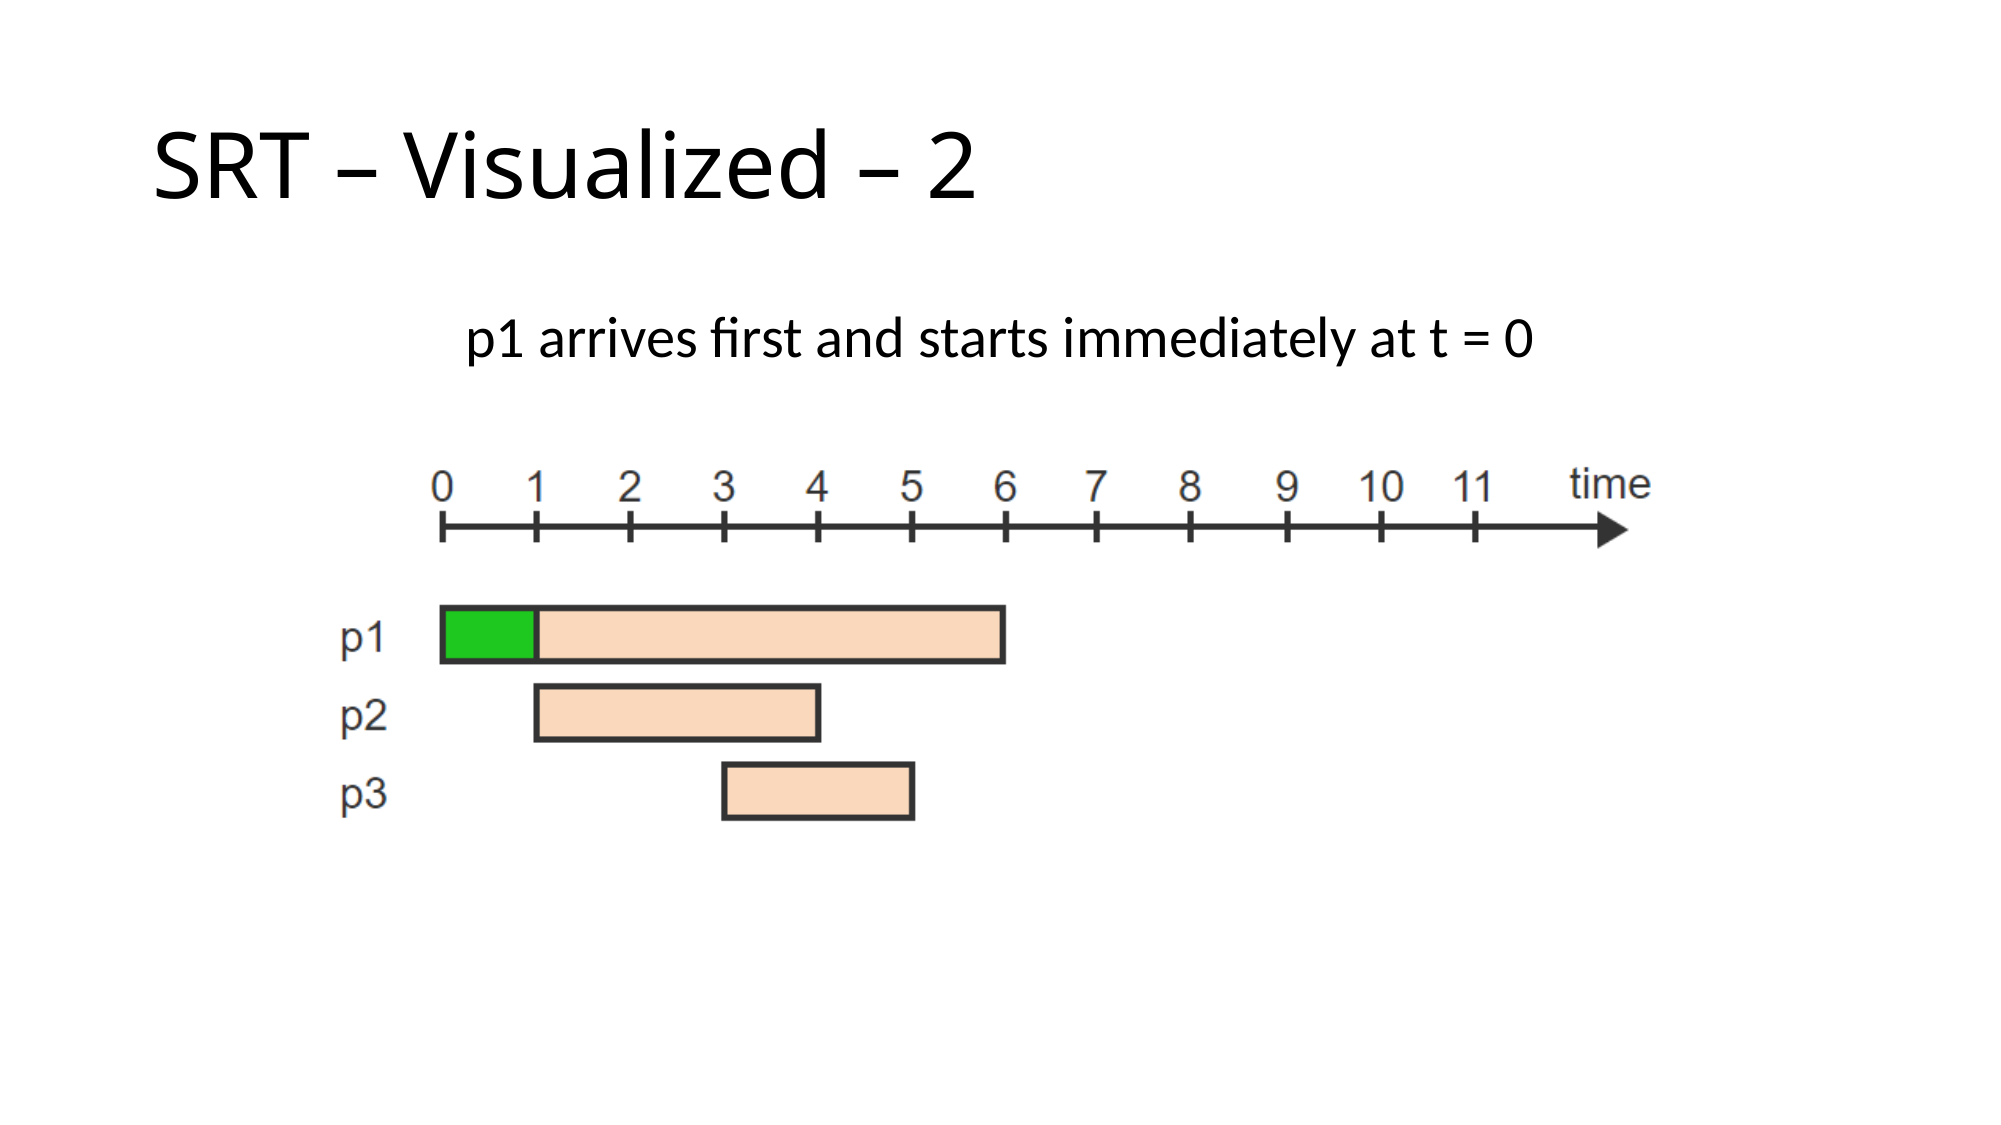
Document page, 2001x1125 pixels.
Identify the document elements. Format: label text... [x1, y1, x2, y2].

picture [321, 433, 1679, 901]
title SRT – Visualized – 2 [137, 59, 1863, 278]
list p1 arrives first and starts immediately at t = 0 [137, 299, 1863, 1014]
